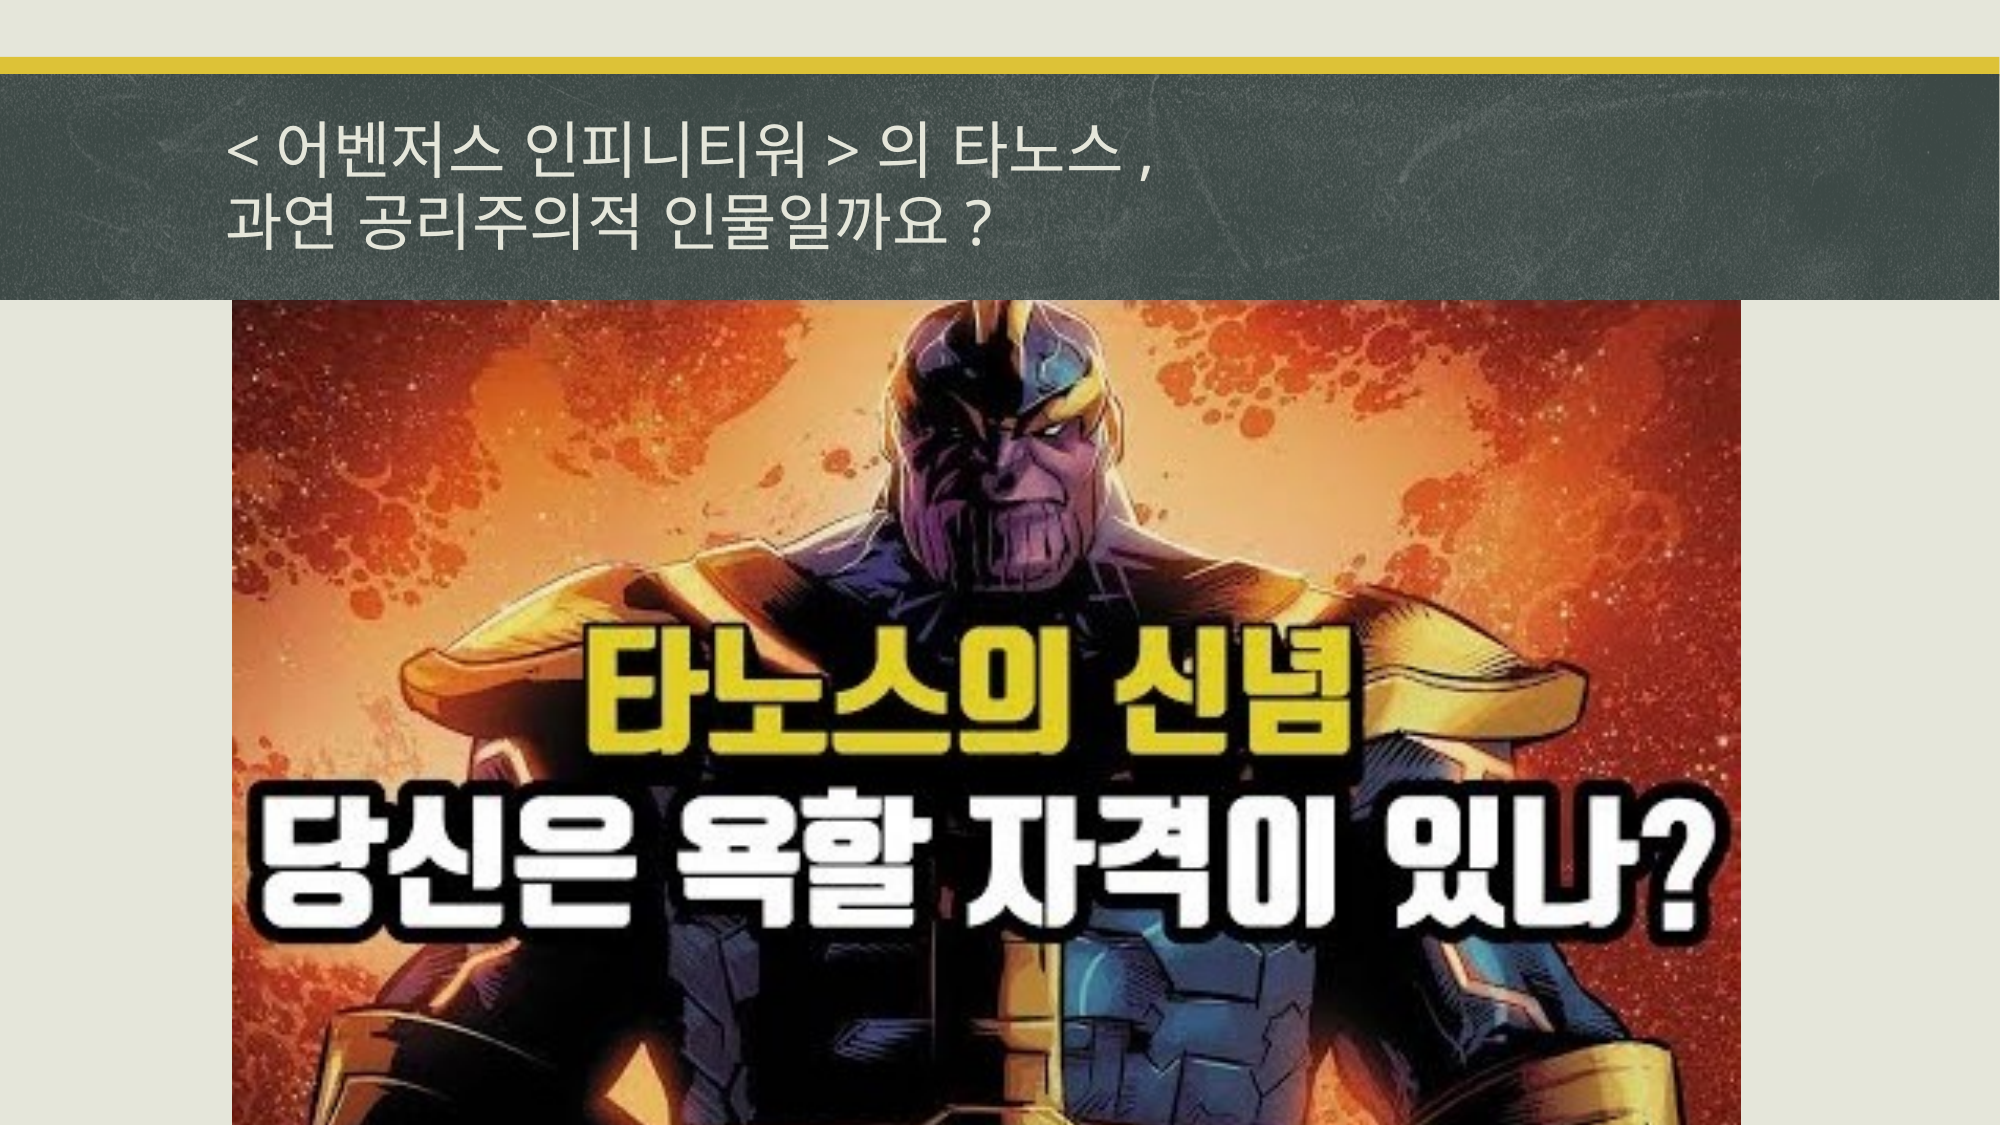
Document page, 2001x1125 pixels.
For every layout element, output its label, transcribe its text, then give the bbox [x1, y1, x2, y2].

title <어벤저스 인피니티워>의 타노스, 과연 공리주의적 인물일까요? [210, 76, 1790, 300]
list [231, 299, 1742, 1125]
picture [0, 74, 2000, 300]
